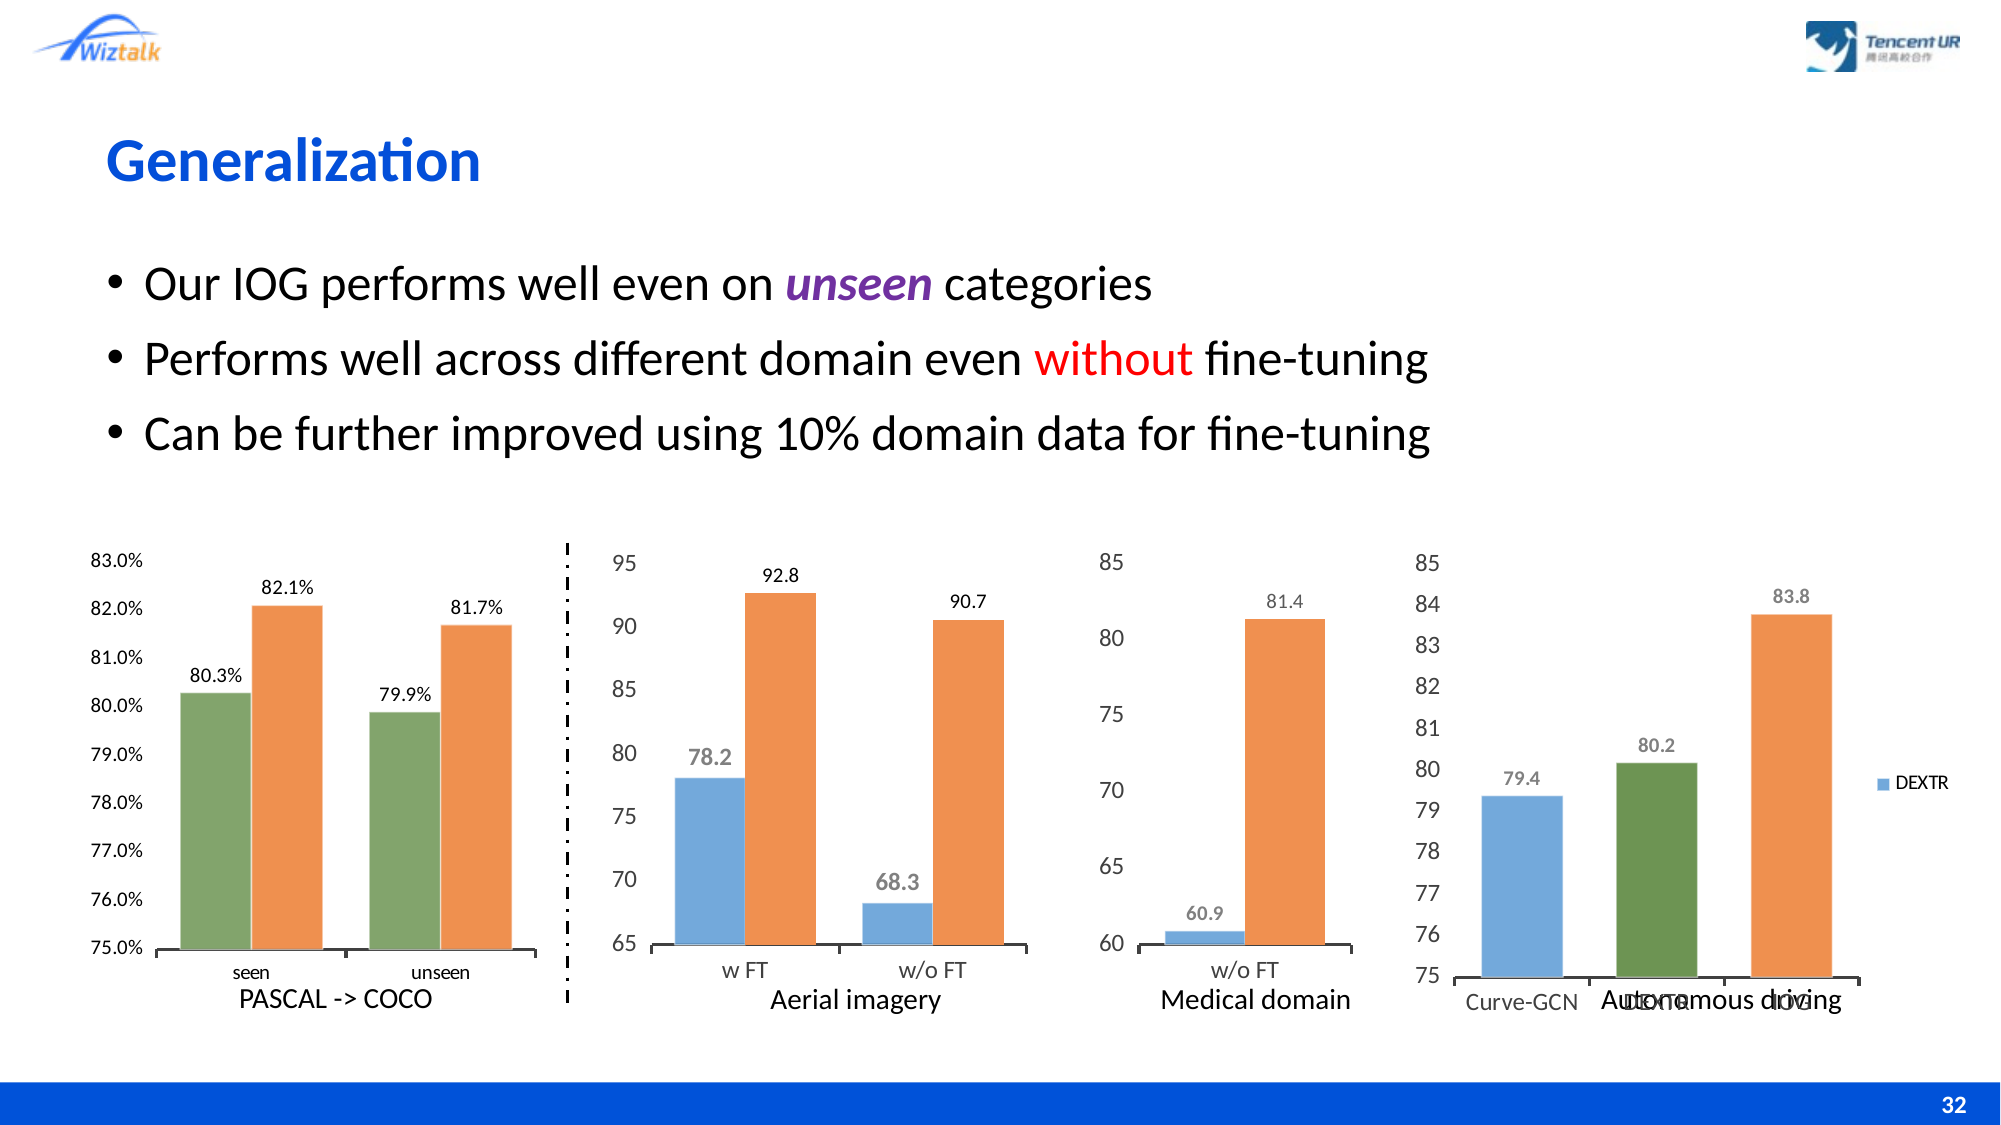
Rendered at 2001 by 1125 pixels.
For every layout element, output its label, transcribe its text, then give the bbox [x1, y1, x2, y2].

picture [20, 5, 184, 73]
title Generalization [91, 91, 1895, 231]
list Our IOG performs well even on unseen categories Performs well across different domain even without fine-tuning Can be further improved using 10% domain data for fine-tuning [91, 249, 1895, 1008]
chart [81, 542, 545, 994]
chart [603, 543, 1036, 994]
chart [1093, 542, 1357, 994]
chart [1403, 542, 1969, 1027]
text_box Medical domain [1054, 972, 1403, 1023]
text_box PASCAL -> COCO [167, 994, 505, 1023]
picture [1806, 21, 1960, 72]
slide_number 32 [1862, 1073, 1983, 1125]
text_box Aerial imagery [687, 994, 1025, 1023]
